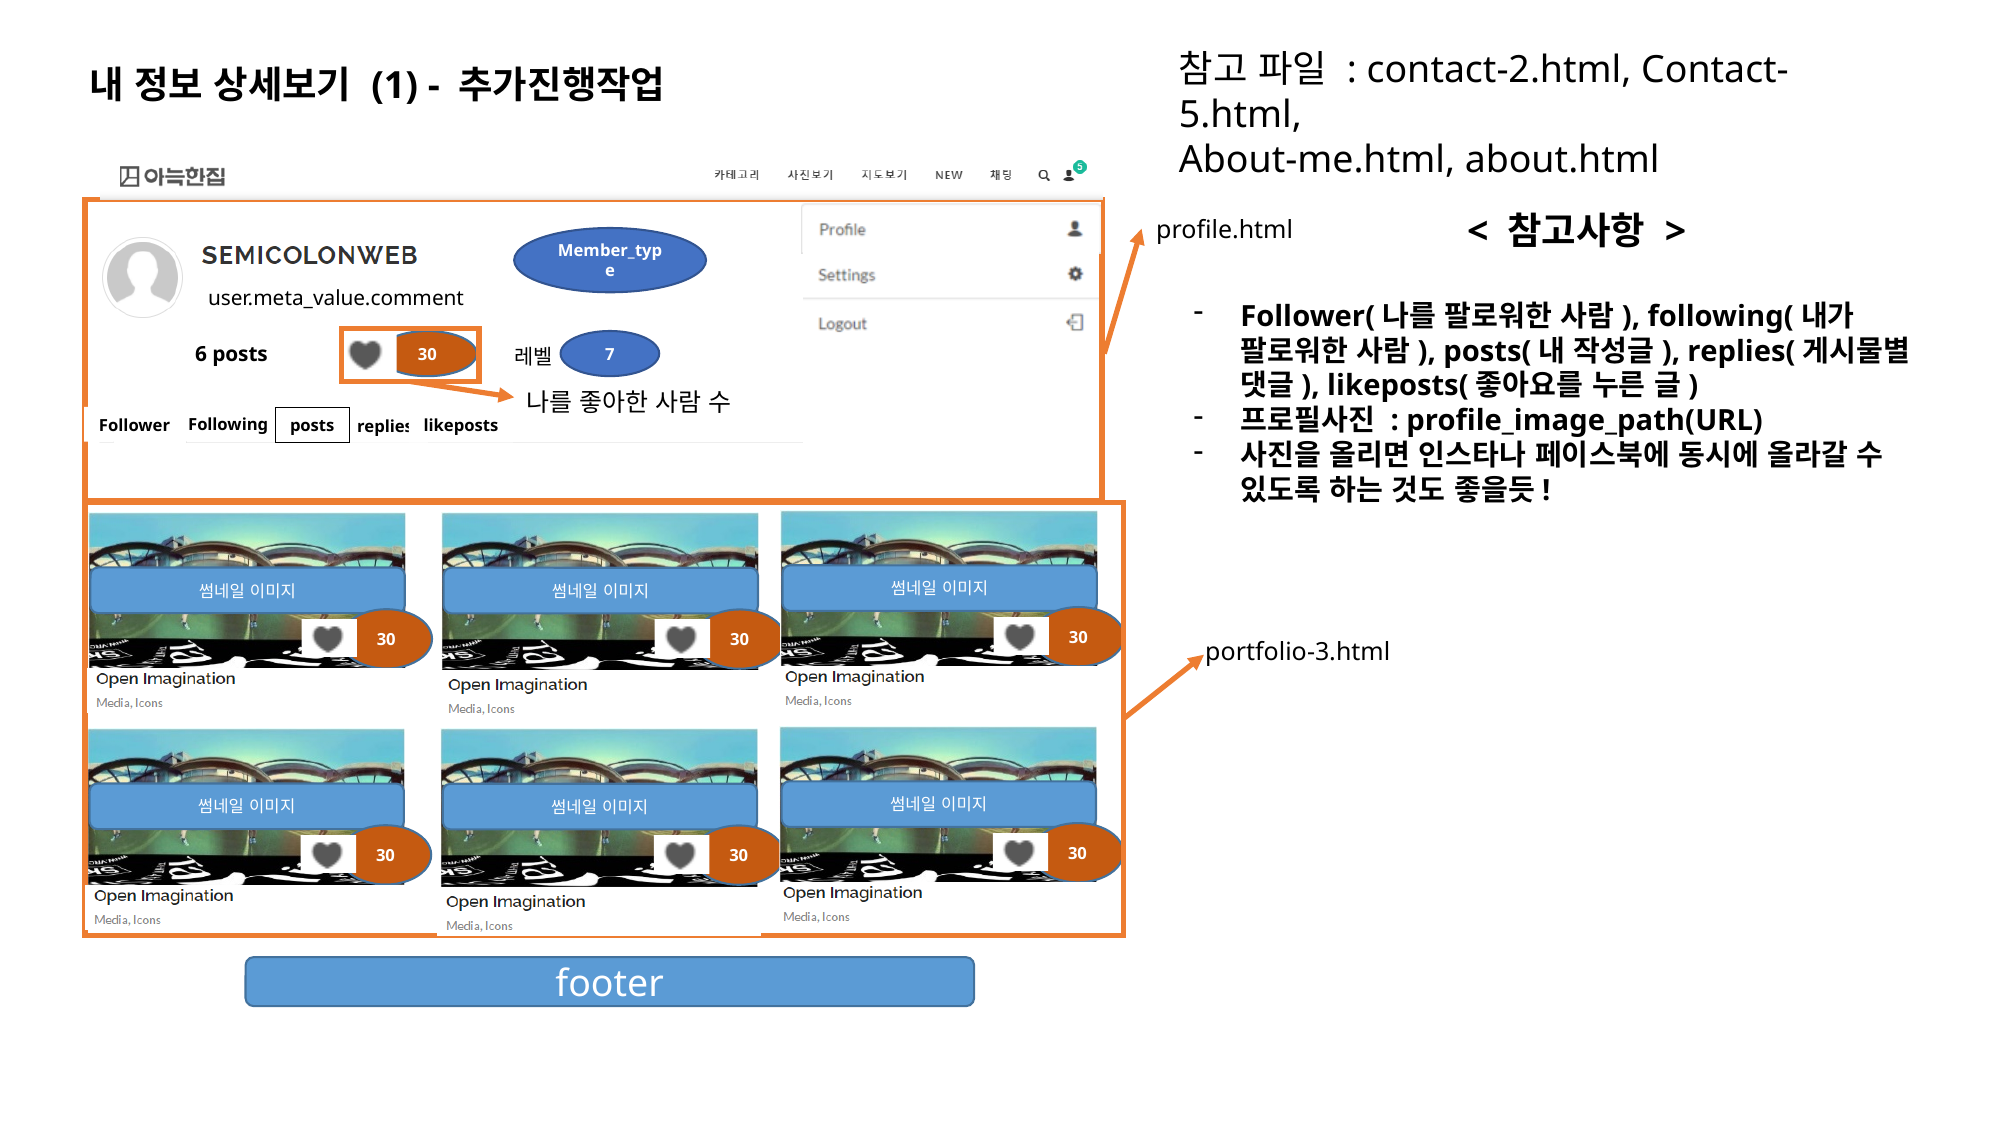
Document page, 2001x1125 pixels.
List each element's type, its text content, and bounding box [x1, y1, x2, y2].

text_box profile.html [1141, 206, 1178, 252]
picture [439, 674, 763, 719]
picture [437, 891, 761, 936]
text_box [1104, 228, 1145, 354]
text_box footer [244, 956, 976, 1008]
text_box portfolio-3.html [1190, 627, 1406, 673]
picture [93, 404, 803, 450]
text_box [84, 389, 1103, 501]
picture [776, 510, 1100, 711]
picture [440, 728, 758, 887]
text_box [801, 202, 1101, 345]
picture [85, 728, 409, 930]
text_box [84, 501, 1124, 937]
text_box [84, 198, 512, 406]
text_box Follower [84, 406, 93, 442]
text_box < 참고사항 > Follower(나를 팔로워한 사람), following(내가 팔로워한 사람), posts(내 작성글), replies(게시물별 댓글), likeposts(좋아요를 누른 글) 프로필사진 : profile_image_path(URL) 사진을 올리면 인스타나 페이스북에 동시에 올라갈 수 있도록 하는 것도 좋을듯! [1178, 199, 1975, 514]
picture [87, 512, 411, 713]
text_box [1123, 654, 1204, 720]
text_box 참고 파일 : contact-2.html, Contact-5.html, About-me.html, about.html [1164, 37, 1925, 188]
picture [774, 726, 1098, 928]
text_box 내 정보 상세보기 (1) - 추가진행작업 [74, 53, 926, 114]
text_box 나를 좋아한 사람 수 [512, 389, 747, 404]
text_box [410, 381, 515, 398]
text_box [100, 156, 1103, 389]
picture [441, 512, 759, 671]
